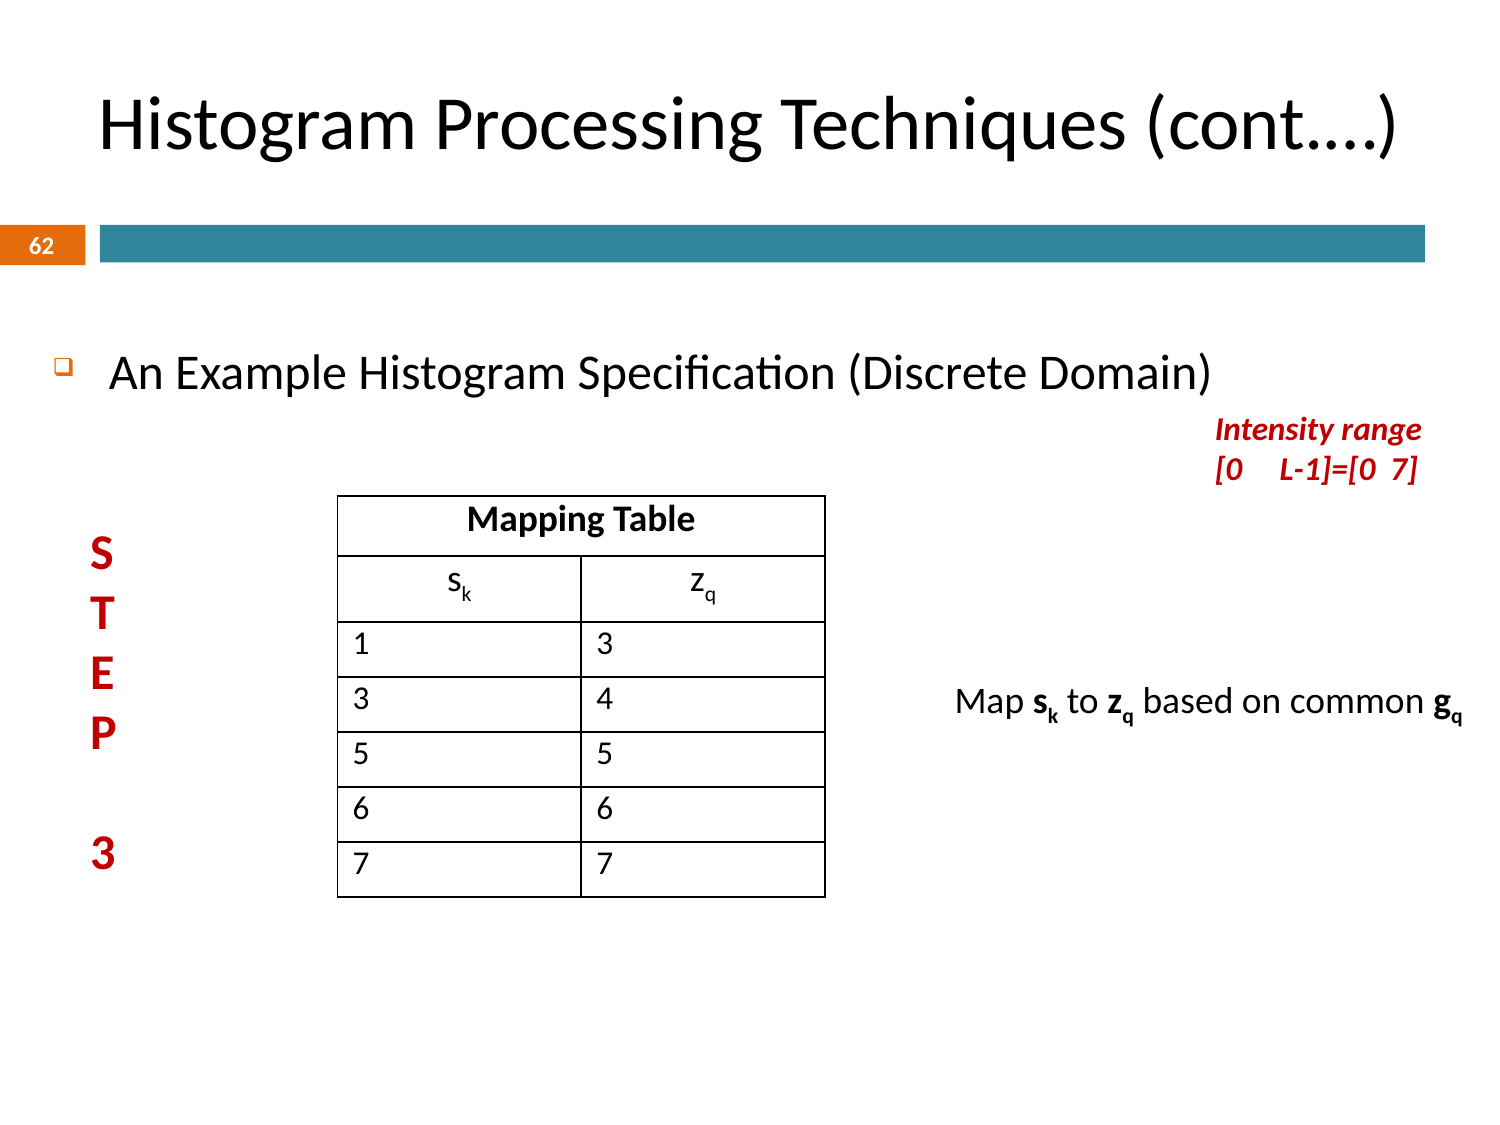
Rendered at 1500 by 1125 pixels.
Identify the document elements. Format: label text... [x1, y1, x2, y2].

text_box S T E P 3 [75, 512, 132, 888]
table_cell 4 [582, 678, 824, 731]
table_cell 3 [582, 623, 824, 676]
text_box Map sk to zq based on common gq [939, 669, 1487, 736]
text_box Intensity range [0 L-1]=[0 7] [1200, 399, 1463, 495]
table_cell 7 [582, 843, 824, 896]
table_cell sk [338, 557, 580, 621]
table_cell zq [582, 557, 824, 621]
table_cell 7 [338, 843, 580, 896]
table_cell 1 [338, 623, 580, 676]
table_cell 5 [338, 733, 580, 786]
table_cell 6 [338, 788, 580, 841]
table_cell 3 [338, 678, 580, 731]
text_box [98, 223, 1427, 265]
table_cell 5 [582, 733, 824, 786]
title Histogram Processing Techniques (cont.…) [75, 24, 1425, 213]
list An Example Histogram Specification (Discrete Domain) [37, 262, 1388, 1005]
slide_number 62 [0, 224, 86, 266]
table_cell 6 [582, 788, 824, 841]
table_header Mapping Table [338, 497, 824, 555]
